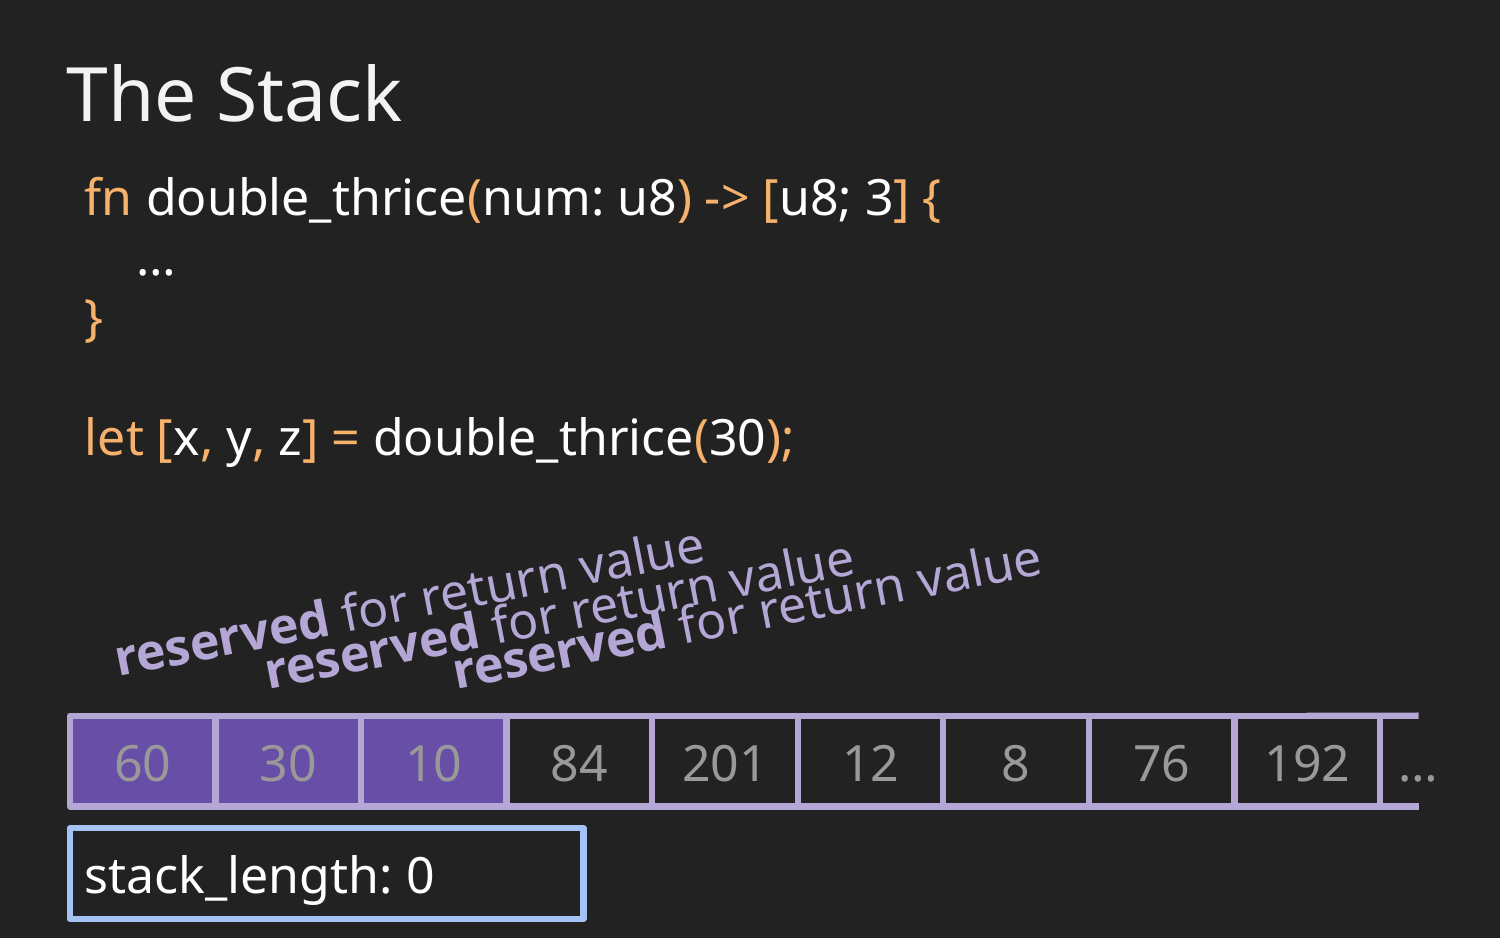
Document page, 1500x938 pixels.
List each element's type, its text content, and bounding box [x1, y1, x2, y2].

text_box reserved for return value [91, 474, 817, 705]
text_box 60 [69, 715, 215, 807]
text_box 76 [1088, 715, 1234, 807]
text_box The Stack [51, 31, 964, 166]
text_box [1306, 715, 1456, 807]
text_box 12 [797, 715, 943, 807]
text_box stack_length: 0 [69, 828, 584, 920]
text_box 201 [652, 715, 797, 807]
text_box 84 [506, 715, 652, 807]
text_box 8 [943, 715, 1088, 807]
text_box reserved for return value [241, 486, 966, 717]
text_box reserved for return value [428, 486, 1164, 717]
text_box fn double_thrice(num: u8) -> [u8; 3] { … } let [x, y, z] = double_thrice(30); [69, 150, 1487, 612]
text_box 30 [215, 715, 361, 807]
text_box 192 [1234, 715, 1305, 807]
text_box 10 [361, 715, 506, 807]
